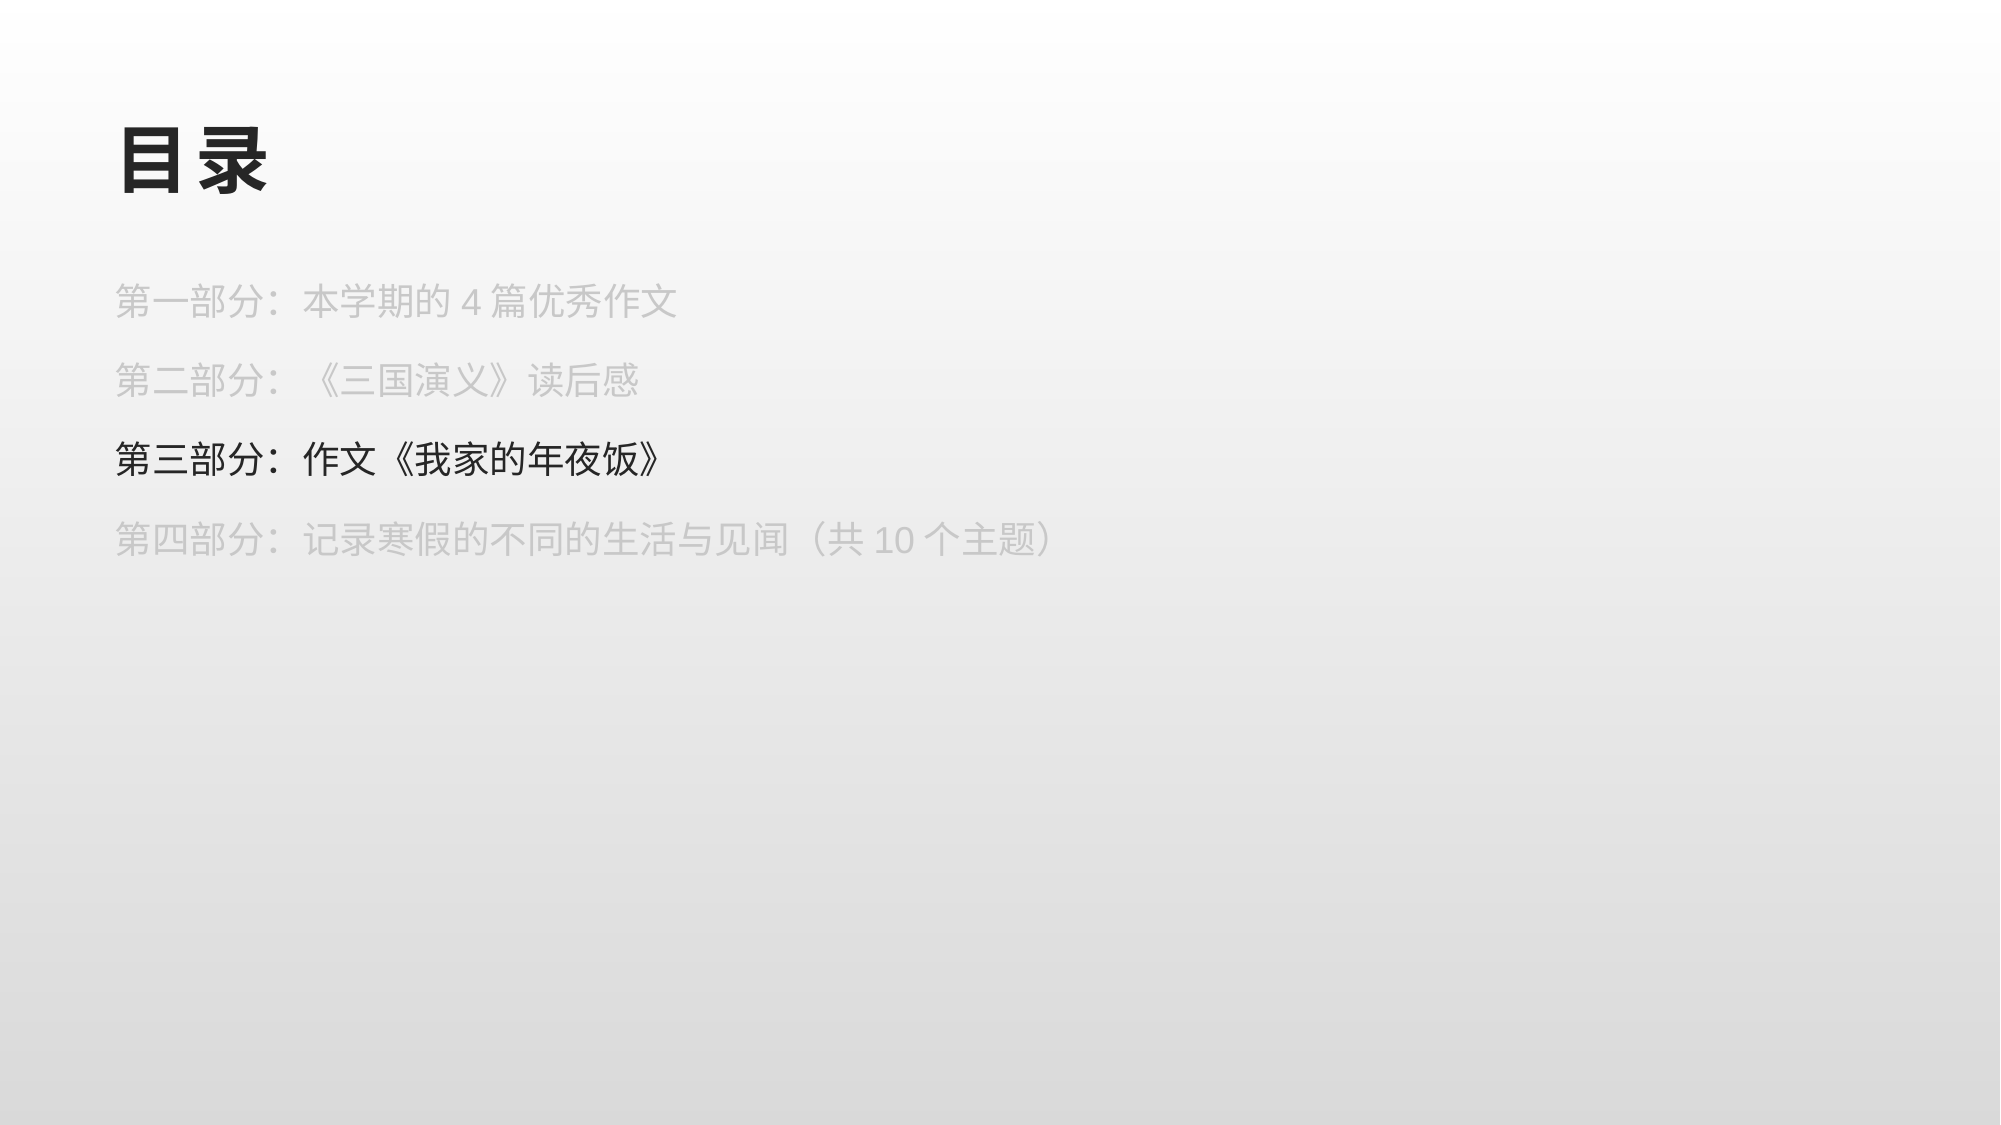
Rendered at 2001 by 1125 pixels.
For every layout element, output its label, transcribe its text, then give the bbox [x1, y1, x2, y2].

list 第一部分：本学期的4篇优秀作文 第二部分：《三国演义》读后感 第三部分：作文《我家的年夜饭》 第四部分：记录寒假的不同的生活与见闻（共10个主题） [99, 256, 1094, 804]
title 目录 [99, 99, 1900, 216]
